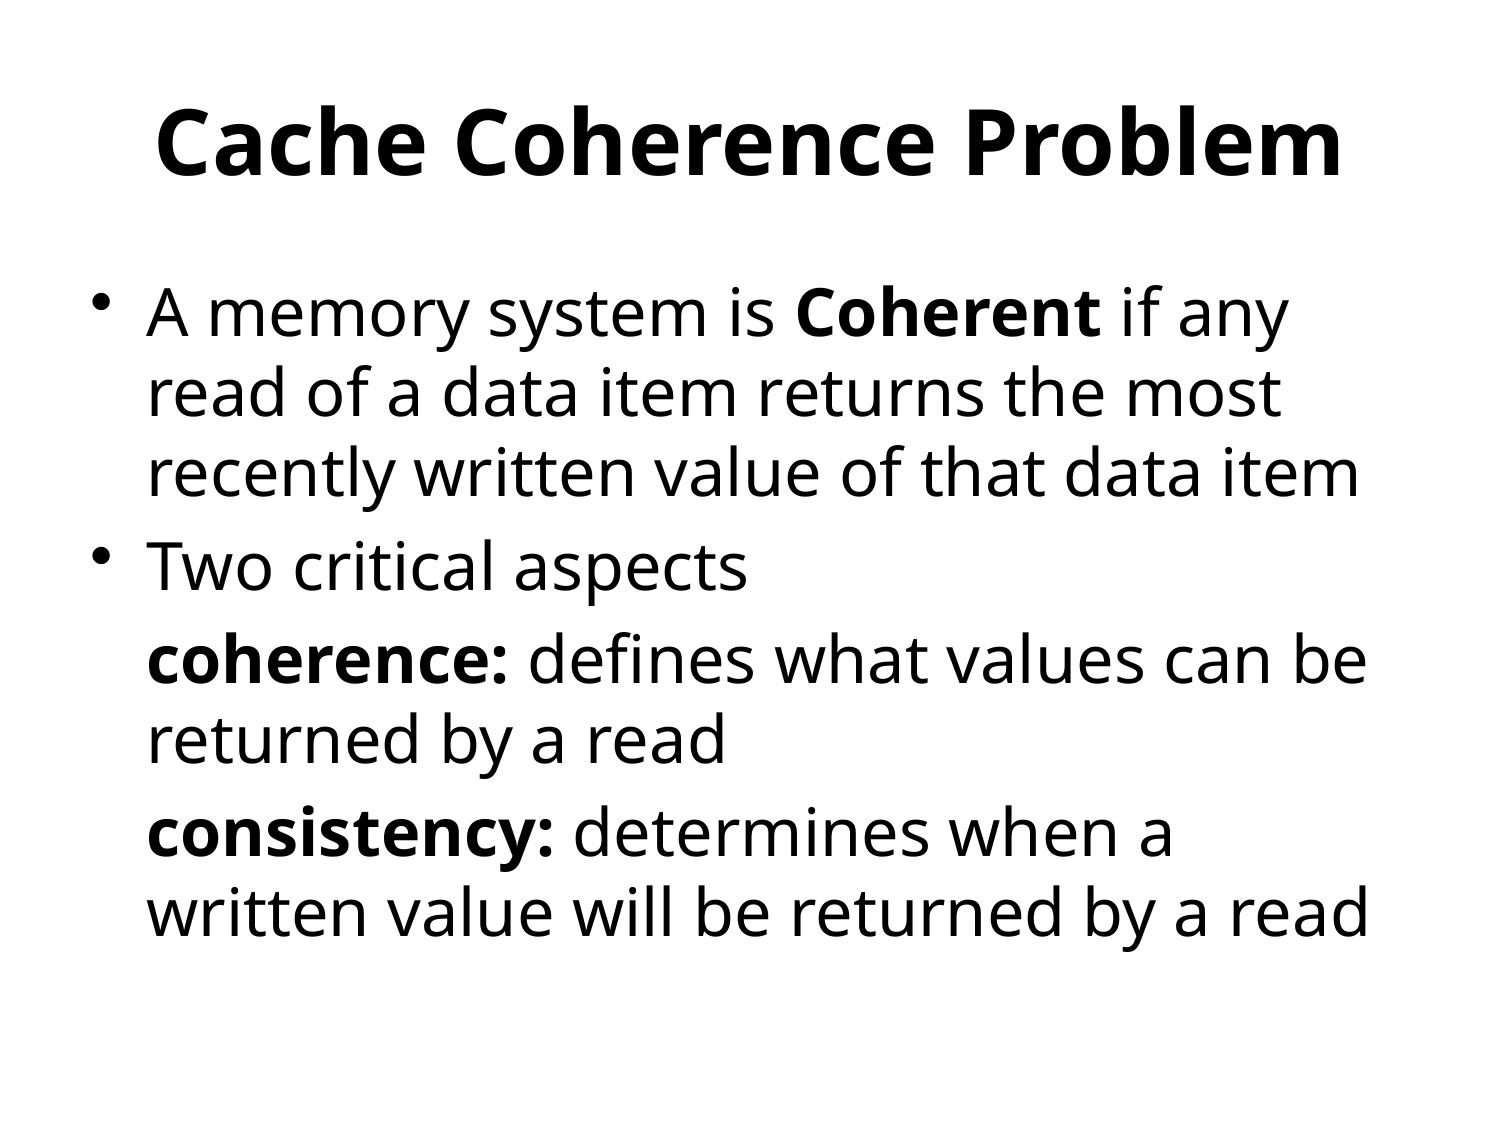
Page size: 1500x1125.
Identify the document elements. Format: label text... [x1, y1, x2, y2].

list A memory system is Coherent if any read of a data item returns the most recently written value of that data item Two critical aspects coherence: defines what values can be returned by a read consistency: determines when a written value will be returned by a read [75, 262, 1425, 1005]
title Cache Coherence Problem [0, 45, 1500, 233]
